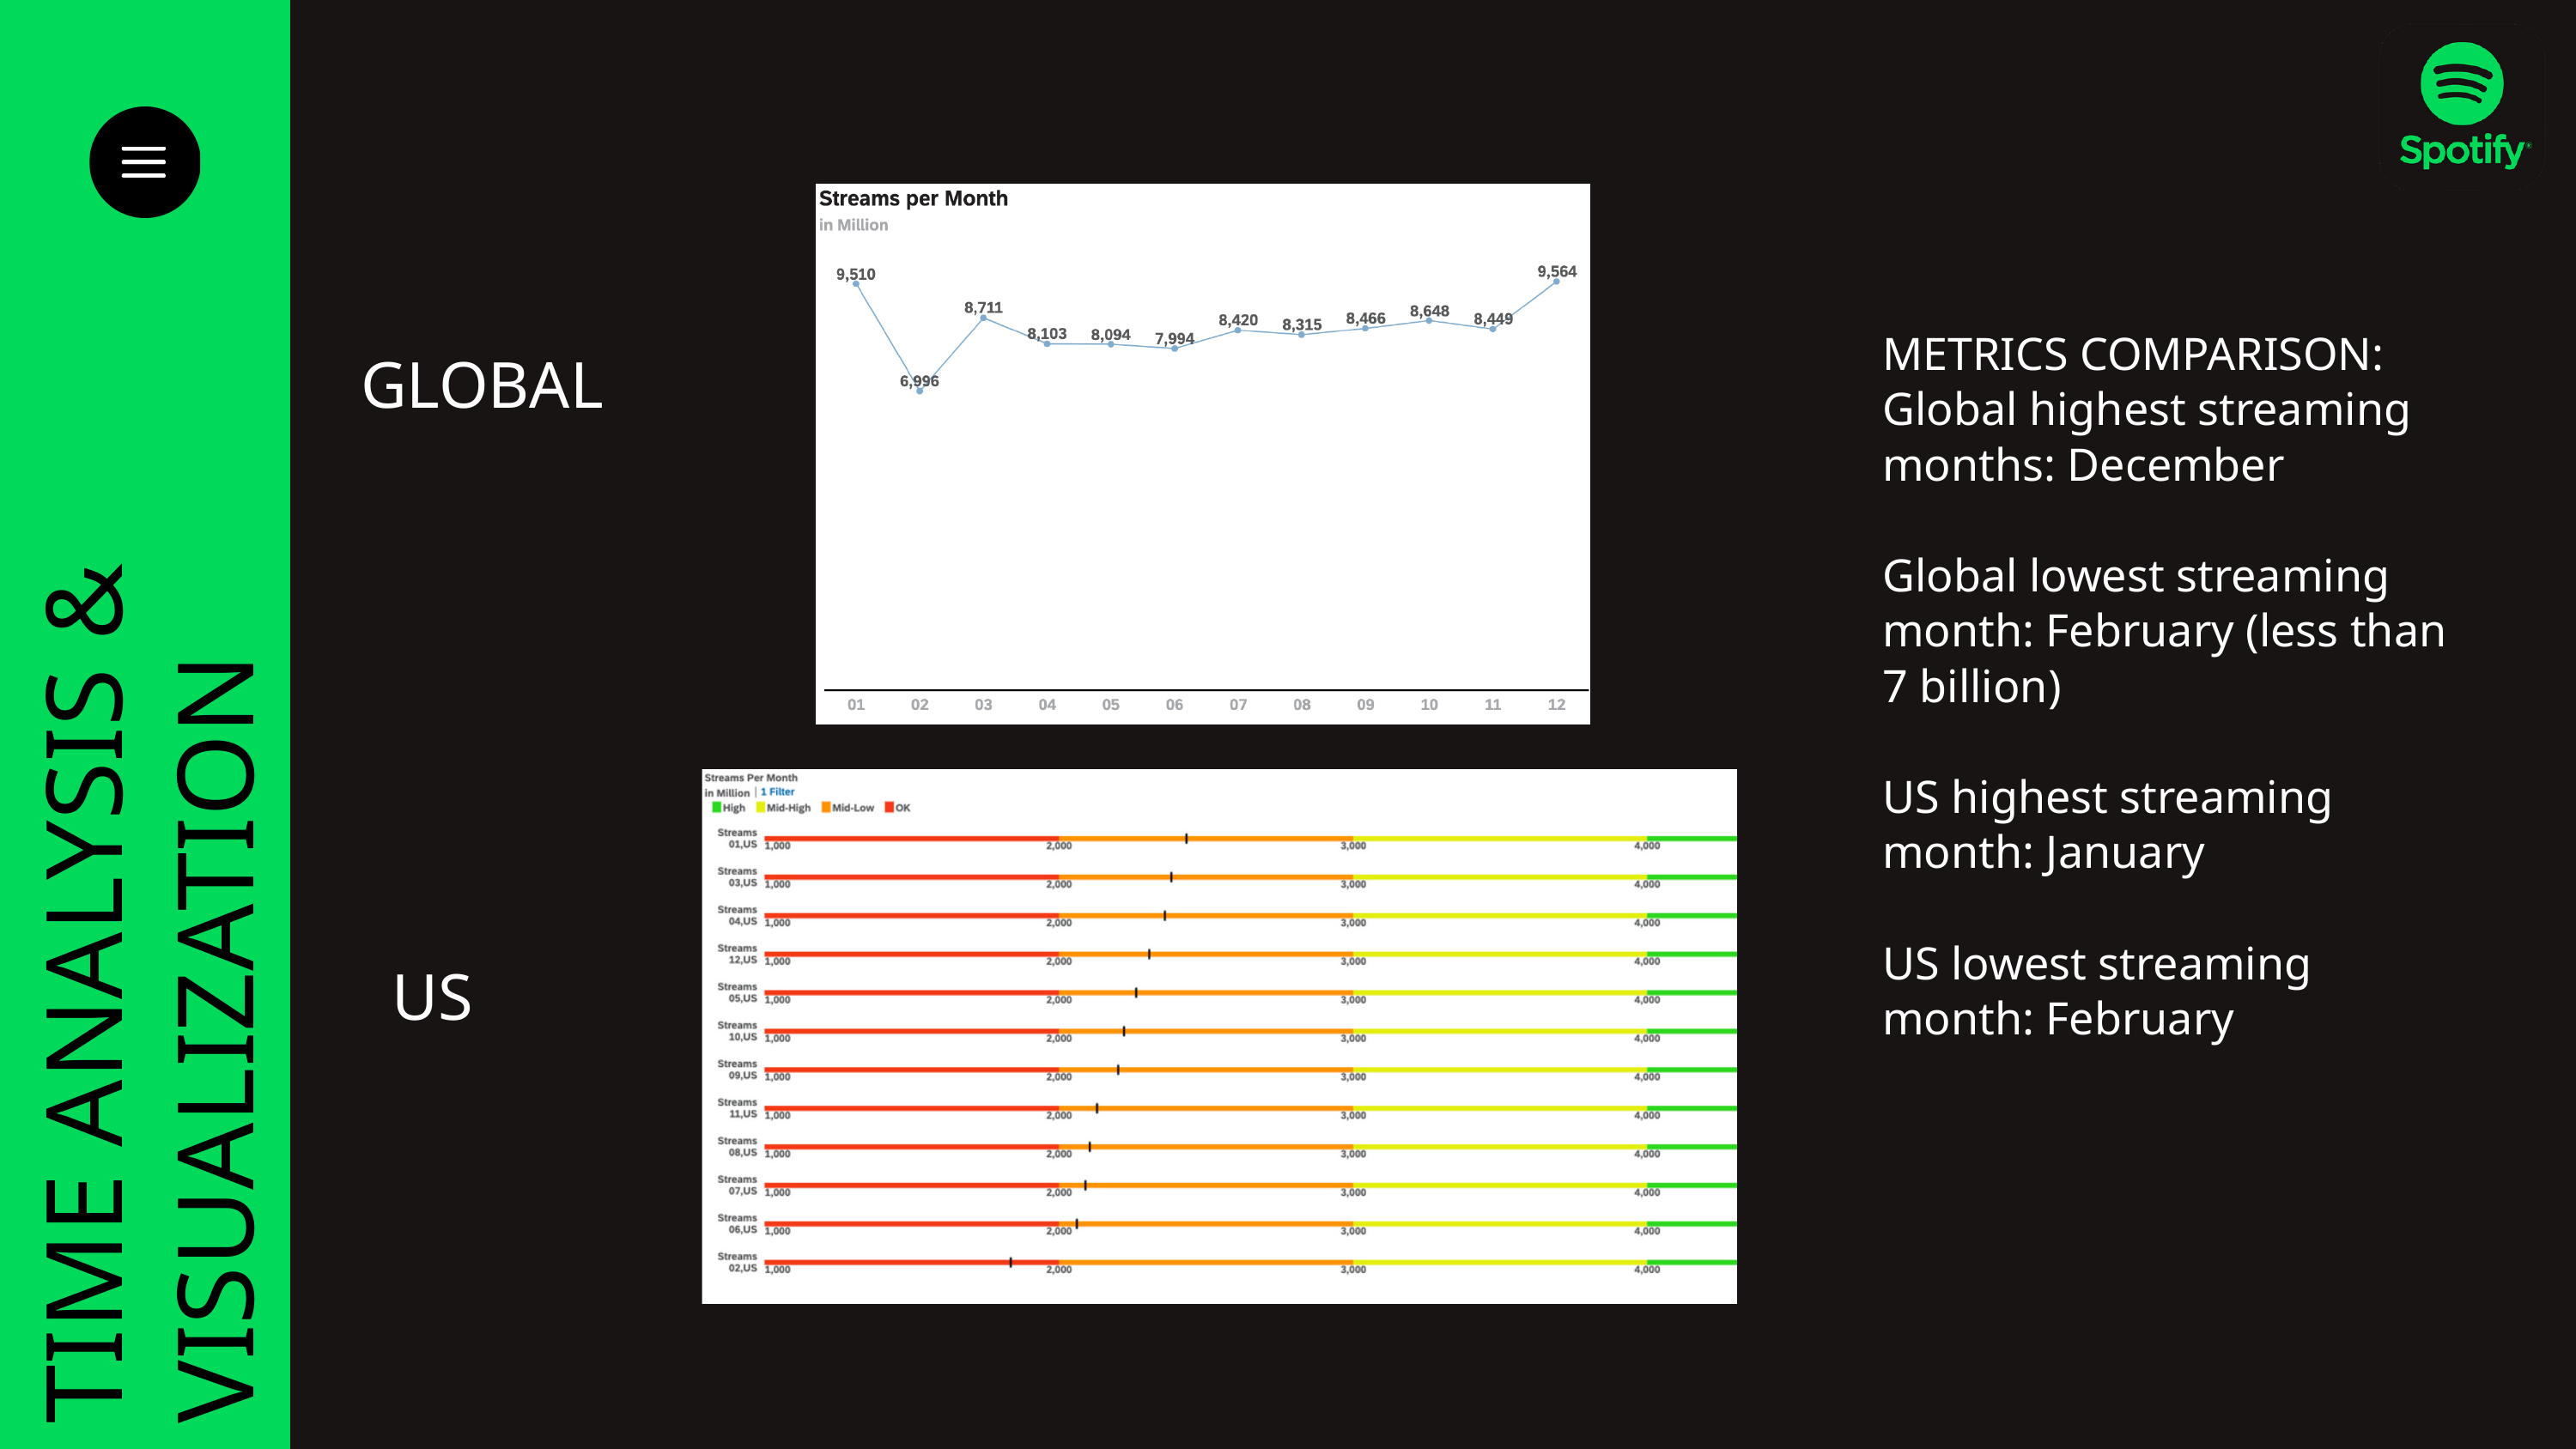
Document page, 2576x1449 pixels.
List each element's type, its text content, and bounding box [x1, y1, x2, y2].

picture [815, 184, 1590, 724]
text_box METRICS COMPARISON: Global highest streaming months: December Global lowest streaming month: February (less than 7 billion) US highest streaming month: January US lowest streaming month: February [1882, 323, 2463, 1044]
text_box US [214, 943, 474, 1033]
text_box [2348, 13, 2576, 201]
text_box TIME ANALYSIS & VISUALIZATION [12, 879, 275, 1424]
text_box GLOBAL [84, 331, 604, 421]
text_box TIME ANALYSIS & VISUALIZATION [12, 0, 275, 579]
text_box [702, 769, 1737, 1304]
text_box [0, 579, 870, 870]
